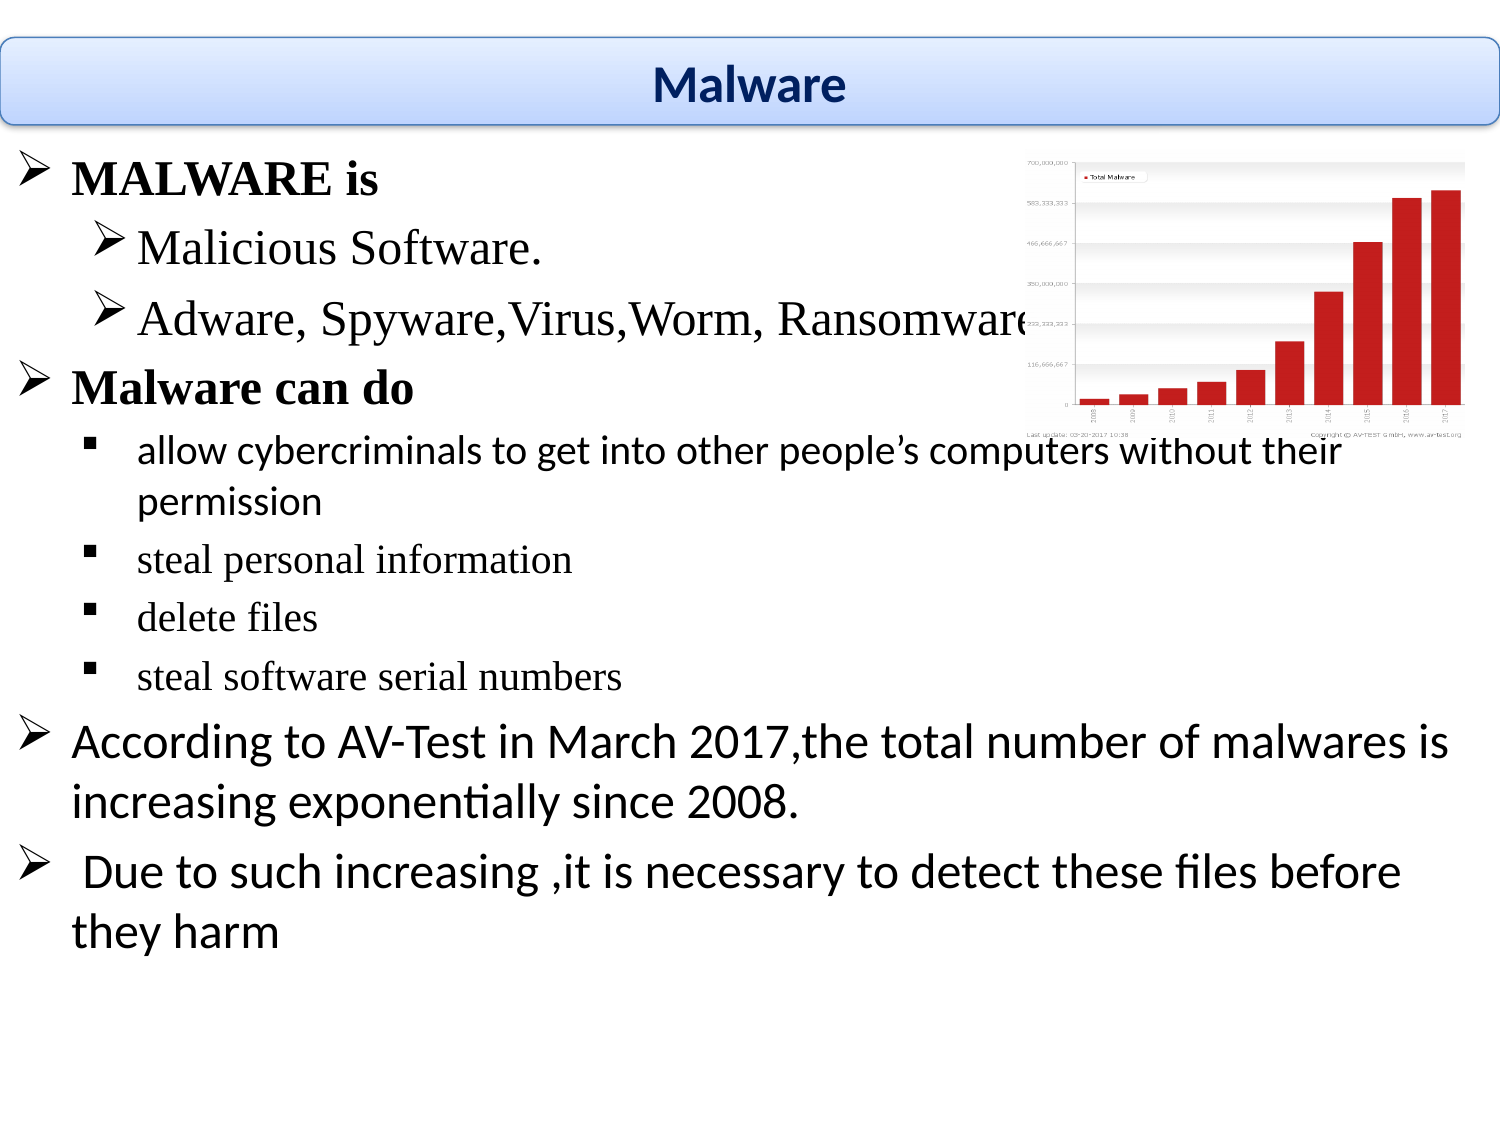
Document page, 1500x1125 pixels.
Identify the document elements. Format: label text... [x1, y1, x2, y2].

list MALWARE is Malicious Software. Adware, Spyware,Virus,Worm, Ransomware Malware can do allow cybercriminals to get into other people’s computers without their permission steal personal information delete files steal software serial numbers According to AV-Test in March 2017,the total number of malwares is increasing exponentially since 2008. Due to such increasing ,it is necessary to detect these files before they harm [0, 137, 1500, 1125]
title Abstract [75, 132, 1375, 137]
text_box Malware [0, 36, 1500, 126]
picture [1024, 149, 1465, 438]
